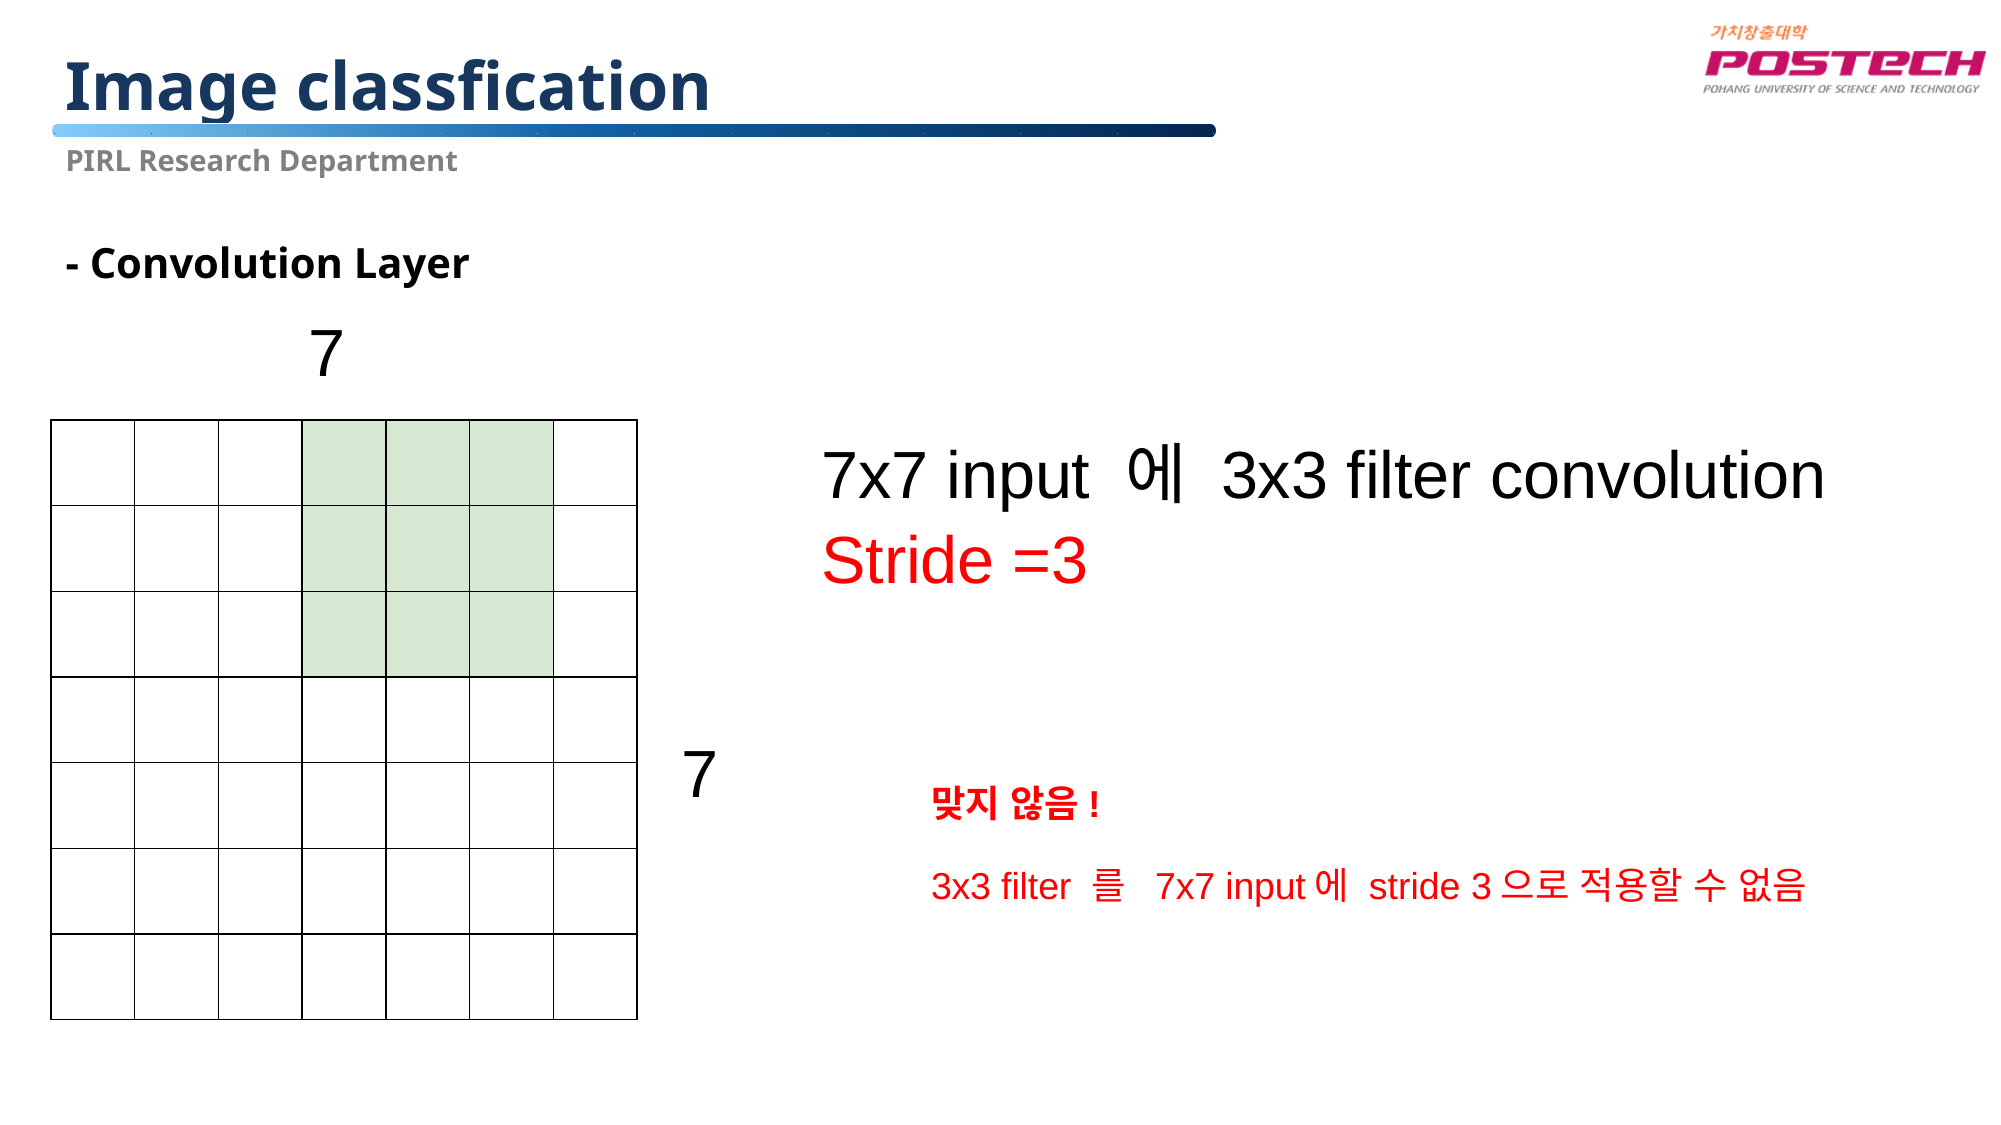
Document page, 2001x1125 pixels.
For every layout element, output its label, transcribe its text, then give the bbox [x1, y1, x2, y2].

table_cell [135, 506, 218, 591]
text_box - Convolution Layer [50, 229, 1300, 295]
text_box 맞지 않음! 3x3 filter 를 7x7 input에 stride 3으로 적용할 수 없음 [913, 737, 1914, 914]
table_cell [387, 506, 469, 591]
text_box 7 [305, 307, 349, 391]
table_cell [554, 678, 636, 762]
table_cell [470, 678, 553, 762]
picture [1703, 25, 1986, 93]
table_cell [52, 506, 134, 591]
table_cell [219, 935, 301, 1019]
table_cell [470, 592, 553, 676]
table_cell [387, 592, 469, 676]
table_cell [135, 849, 218, 933]
table_cell [303, 849, 385, 933]
table_cell [303, 678, 385, 762]
table_cell [135, 935, 218, 1019]
table_cell [52, 592, 134, 676]
table_cell [554, 763, 636, 848]
table_cell [470, 763, 553, 848]
table_header [303, 421, 385, 505]
table_header [387, 421, 469, 505]
table_cell [554, 506, 636, 591]
text_box 7x7 input 에 3x3 filter convolution Stride =3 7 [678, 426, 1886, 811]
table_cell [554, 935, 636, 1019]
table_cell [303, 935, 385, 1019]
table_cell [470, 935, 553, 1019]
table_cell [387, 935, 469, 1019]
table_cell [52, 678, 134, 762]
table_cell [135, 678, 218, 762]
table_cell [52, 849, 134, 933]
table_cell [387, 763, 469, 848]
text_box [50, 36, 1217, 168]
table_cell [387, 678, 469, 762]
table_cell [303, 592, 385, 676]
table_cell [219, 849, 301, 933]
table_header [52, 421, 134, 505]
table_cell [219, 678, 301, 762]
table_cell [135, 592, 218, 676]
table_cell [470, 506, 553, 591]
table_header [135, 421, 218, 505]
table_cell [219, 763, 301, 848]
table_header [554, 421, 636, 505]
table_cell [303, 763, 385, 848]
table_cell [554, 849, 636, 933]
table_header [470, 421, 553, 505]
table_cell [52, 935, 134, 1019]
table_cell [554, 592, 636, 676]
table_cell [470, 849, 553, 933]
table_cell [135, 763, 218, 848]
table_cell [219, 592, 301, 676]
table_header [219, 421, 301, 505]
table_cell [303, 506, 385, 591]
table_cell [387, 849, 469, 933]
table_cell [52, 763, 134, 848]
table_cell [219, 506, 301, 591]
